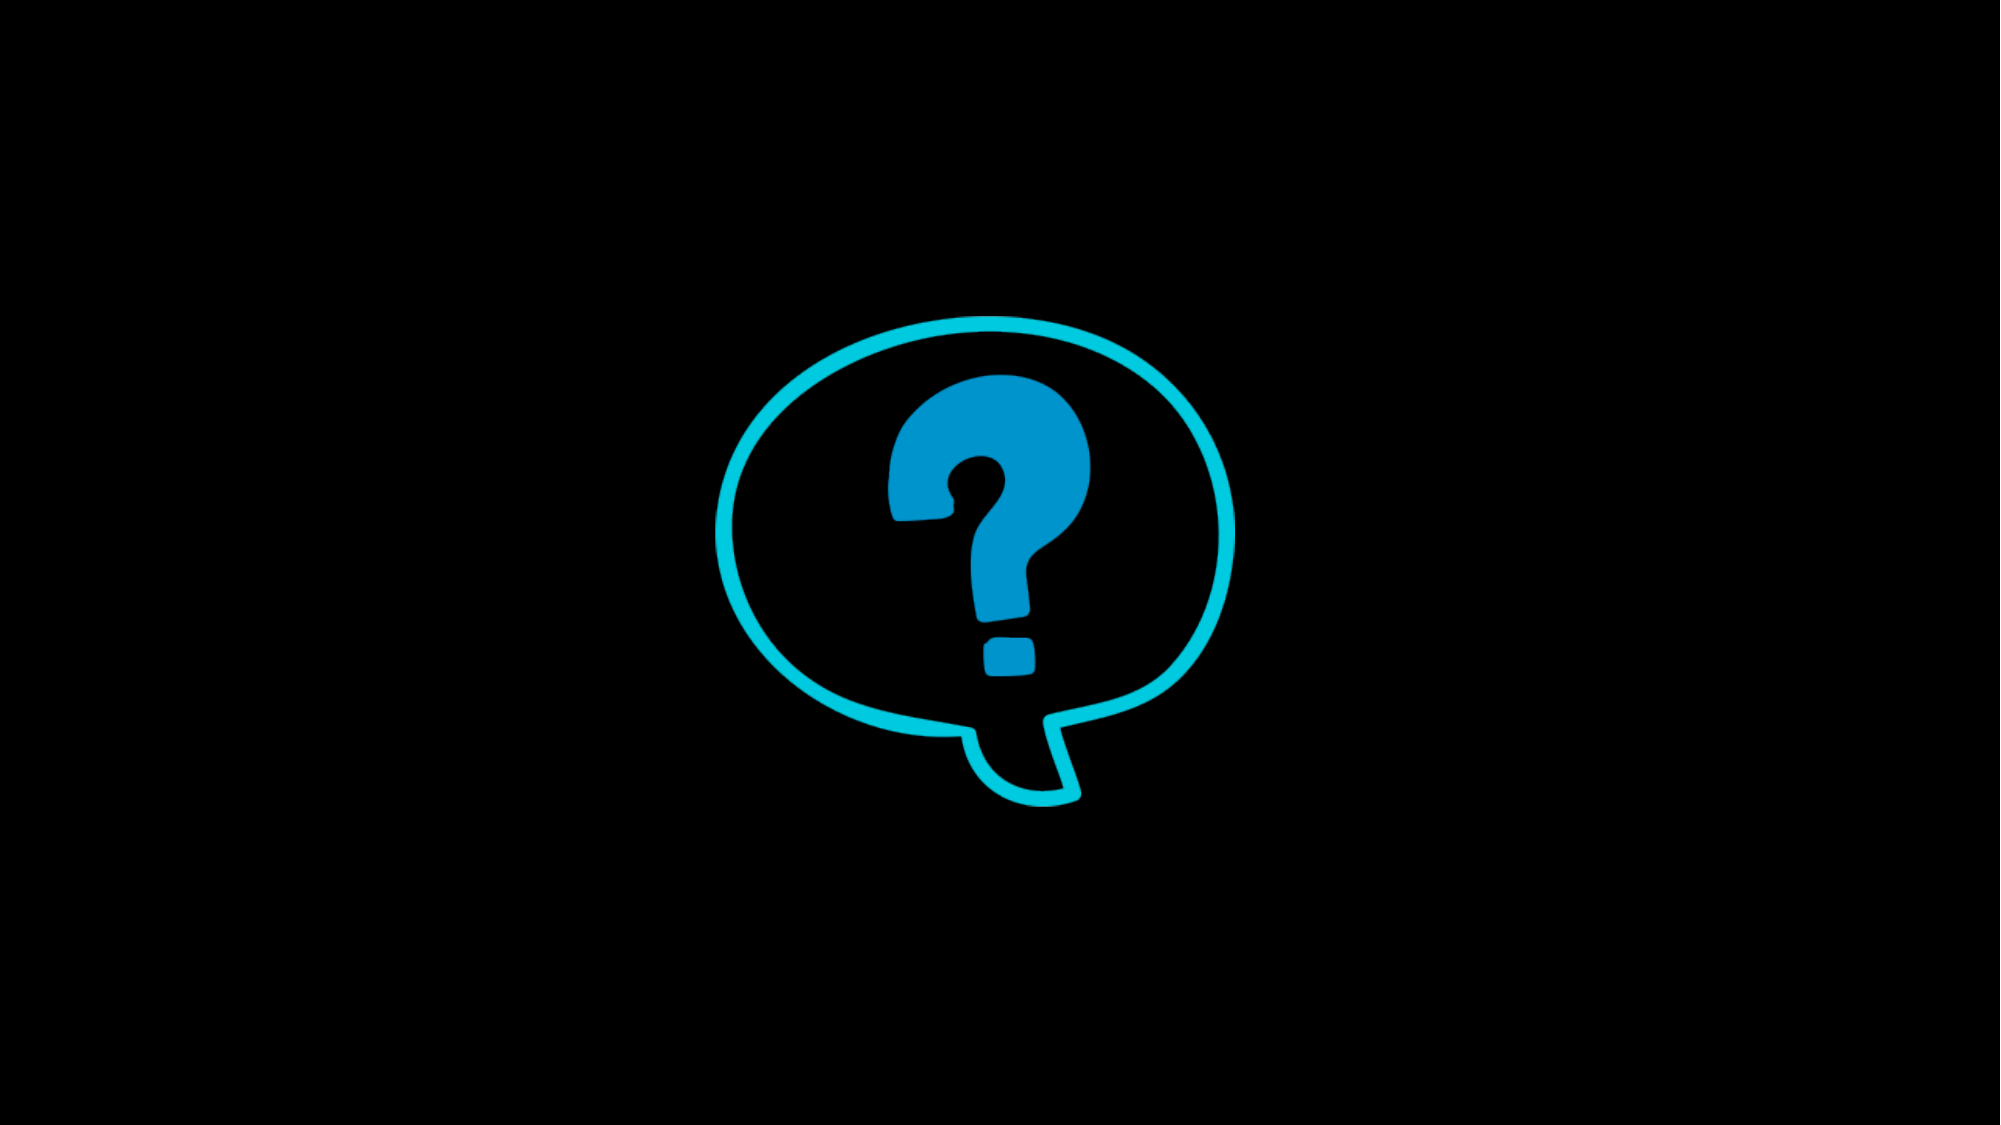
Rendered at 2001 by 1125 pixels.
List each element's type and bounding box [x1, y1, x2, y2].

picture [646, 304, 1235, 821]
